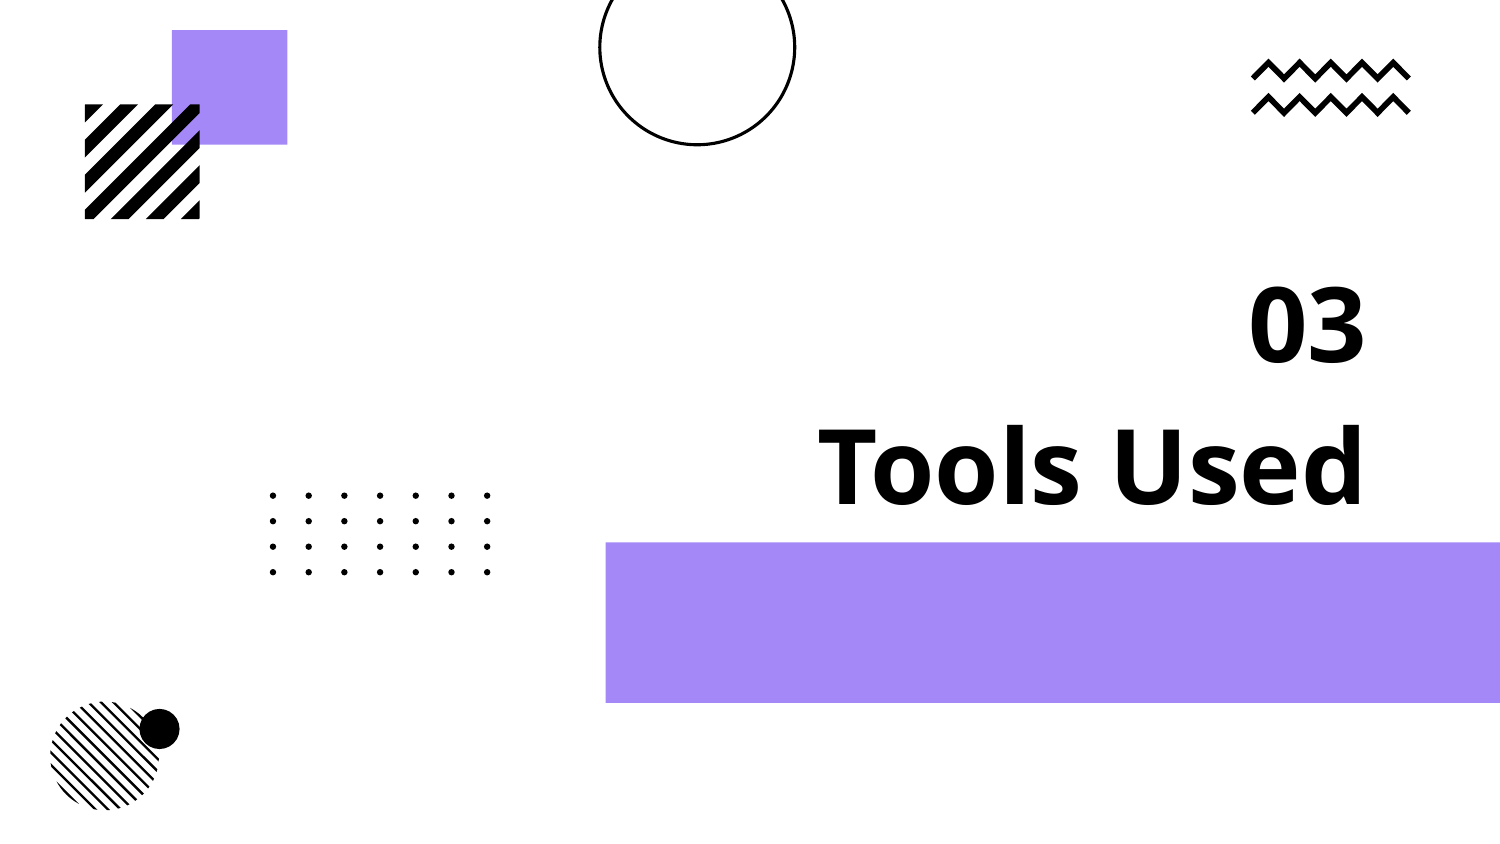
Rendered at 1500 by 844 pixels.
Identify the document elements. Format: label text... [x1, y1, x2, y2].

text_box [605, 542, 1500, 703]
title 03 [1203, 227, 1383, 399]
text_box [269, 492, 491, 576]
title Tools Used [543, 385, 1383, 543]
